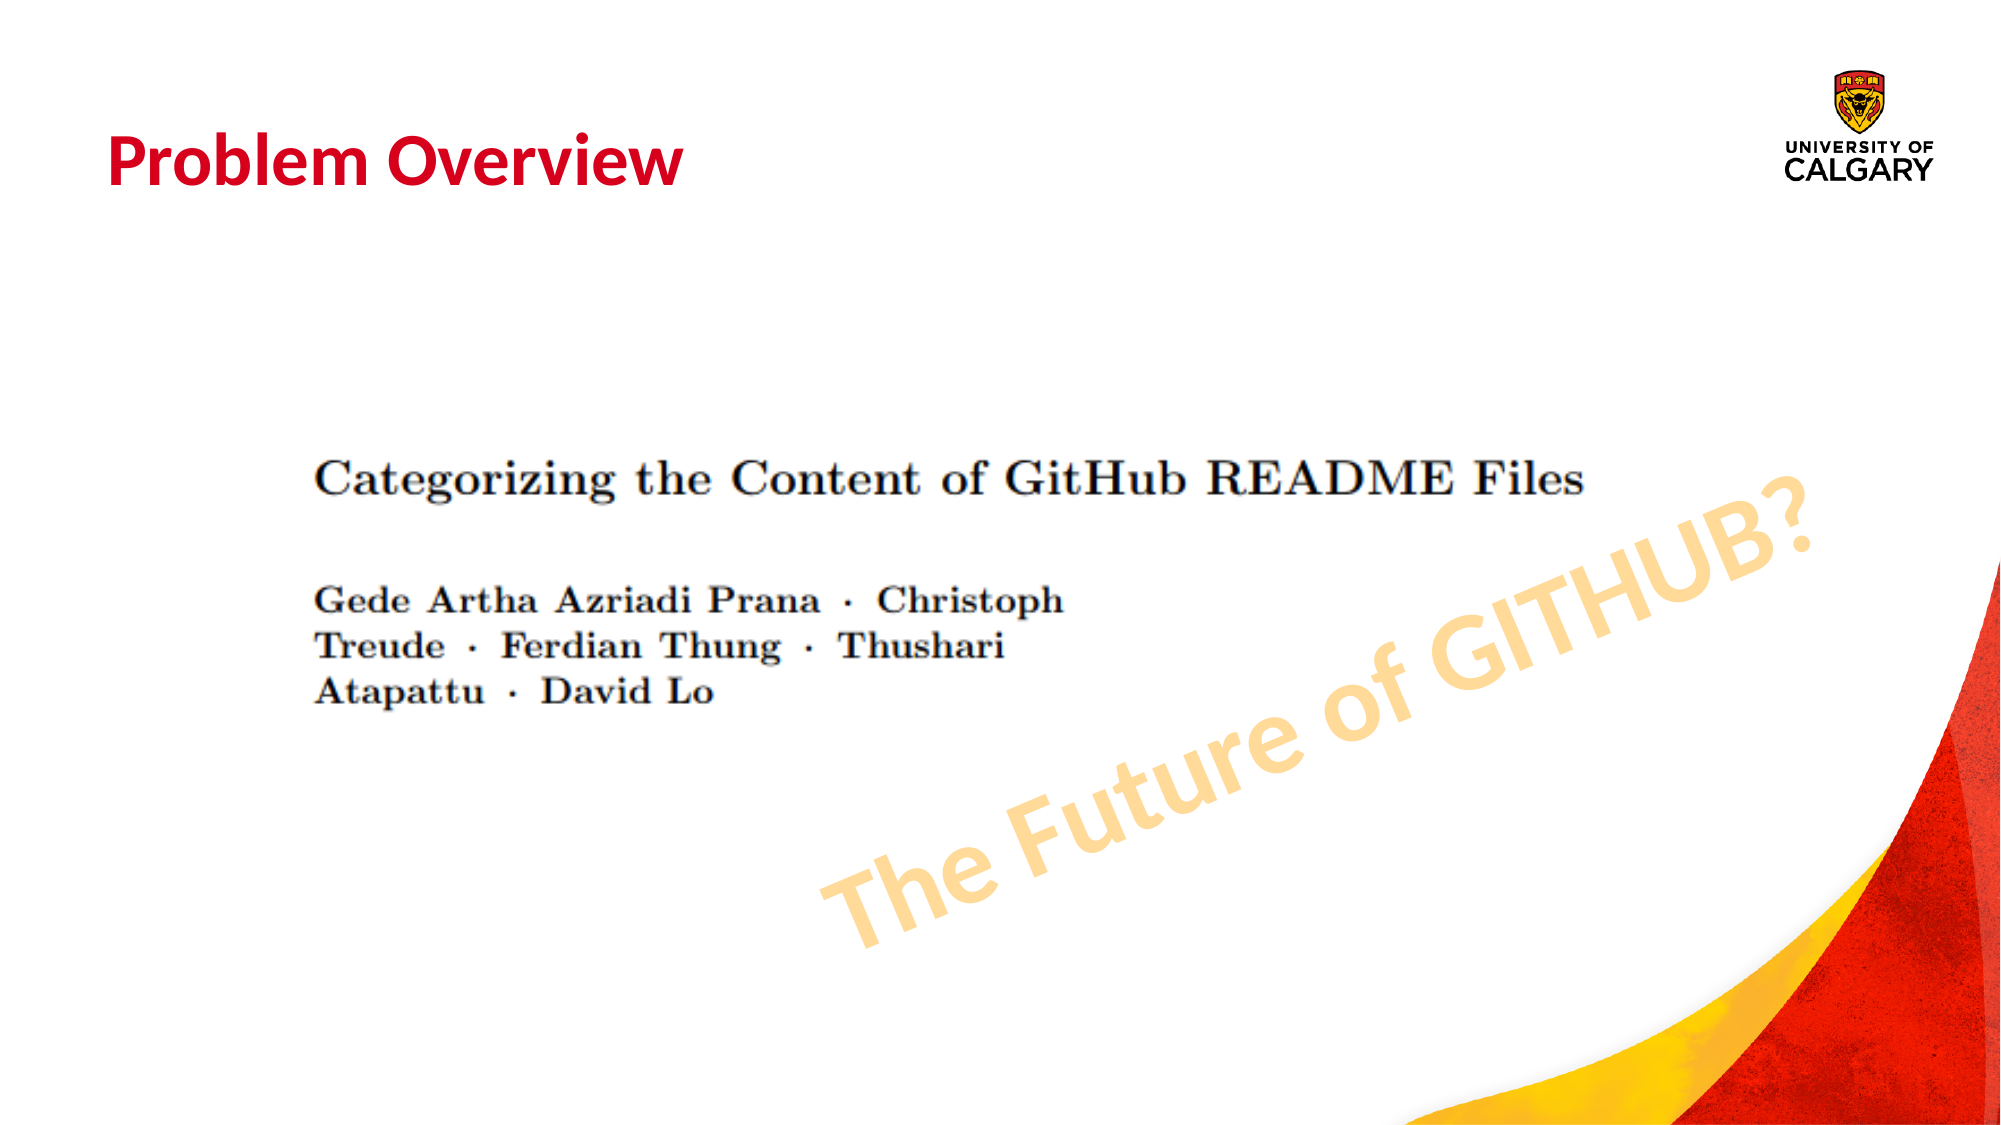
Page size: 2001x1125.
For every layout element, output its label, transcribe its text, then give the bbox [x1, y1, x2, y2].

title Problem Overview [92, 76, 1688, 246]
picture [0, 0, 2001, 1125]
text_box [284, 420, 1878, 784]
